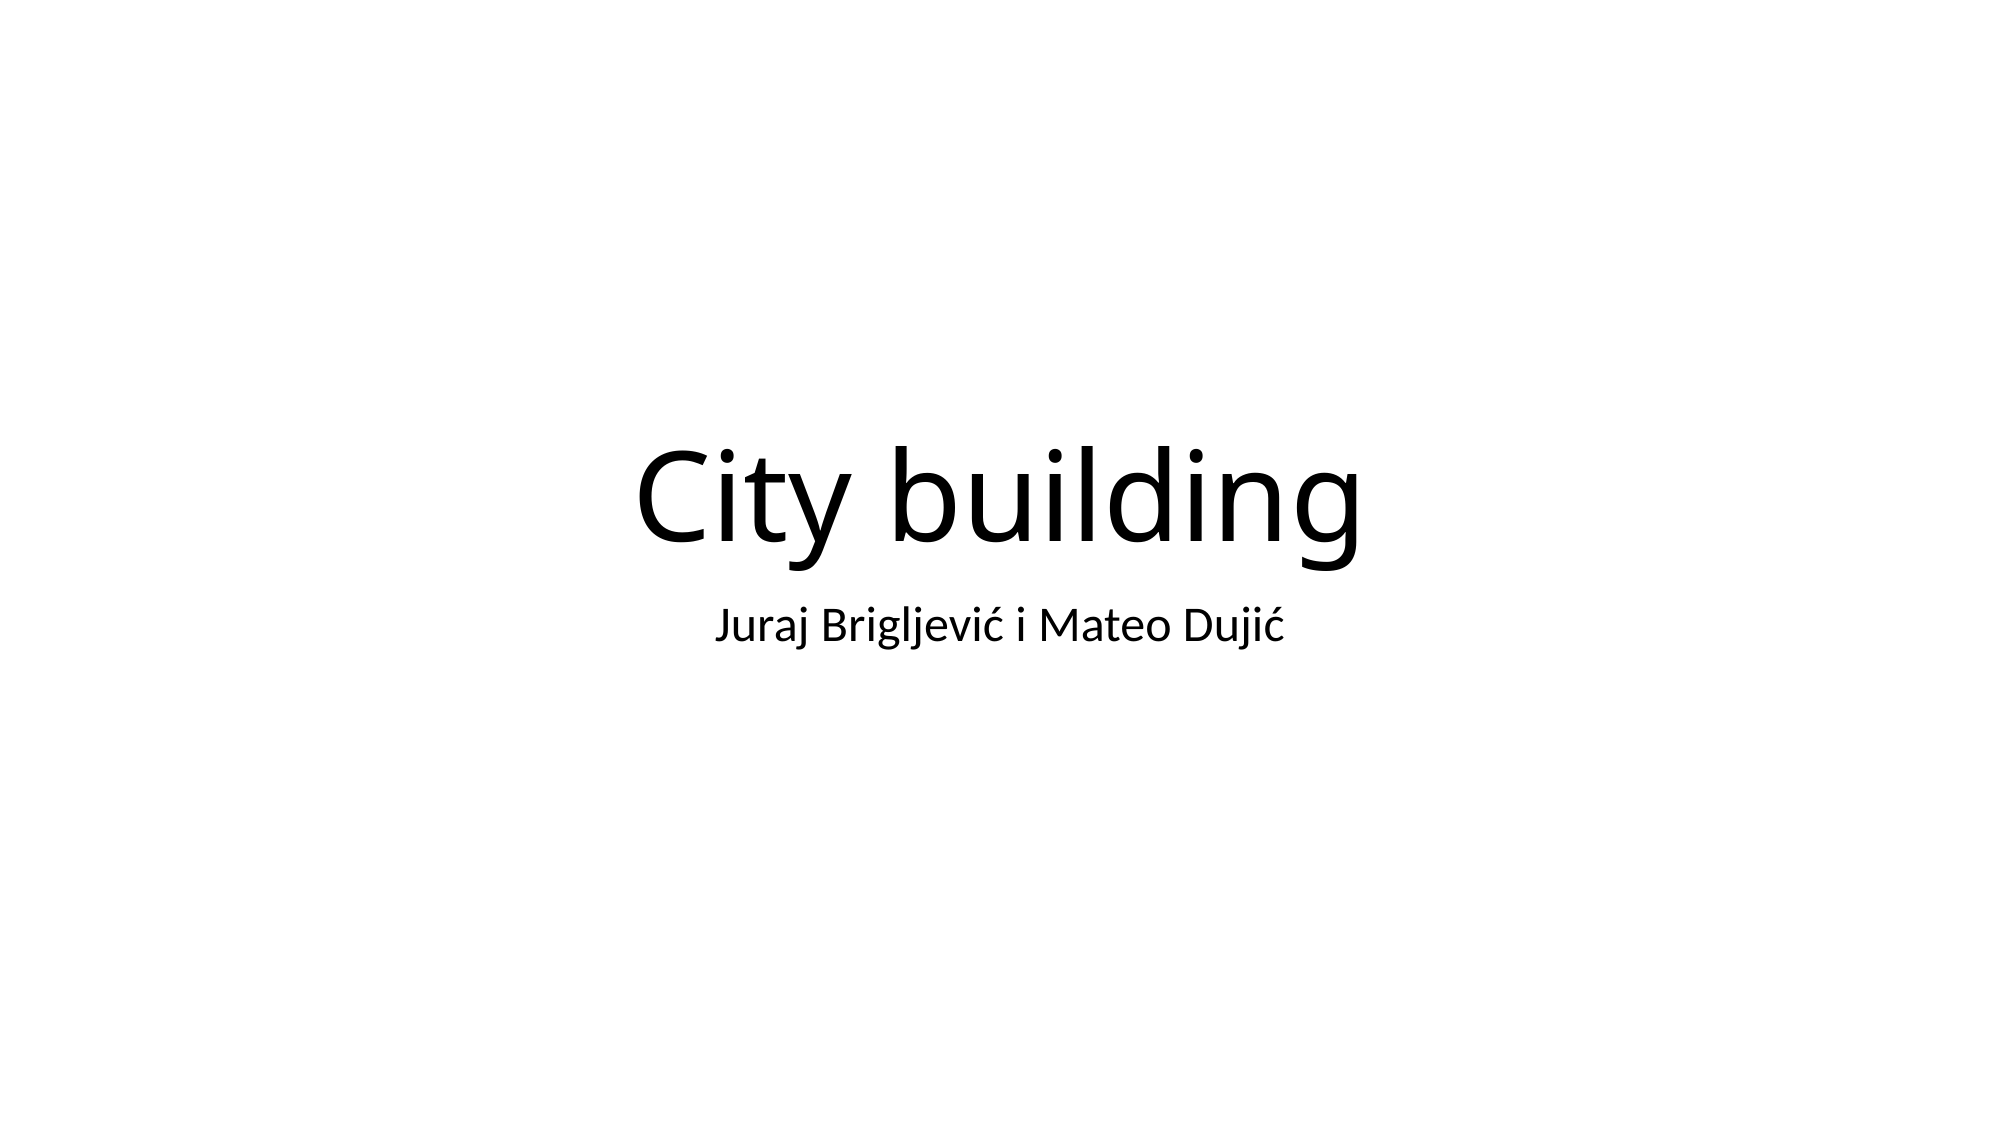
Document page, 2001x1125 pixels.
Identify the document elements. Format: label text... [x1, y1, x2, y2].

subtitle Juraj Brigljević i Mateo Dujić [249, 590, 1750, 863]
title City building [249, 184, 1750, 576]
